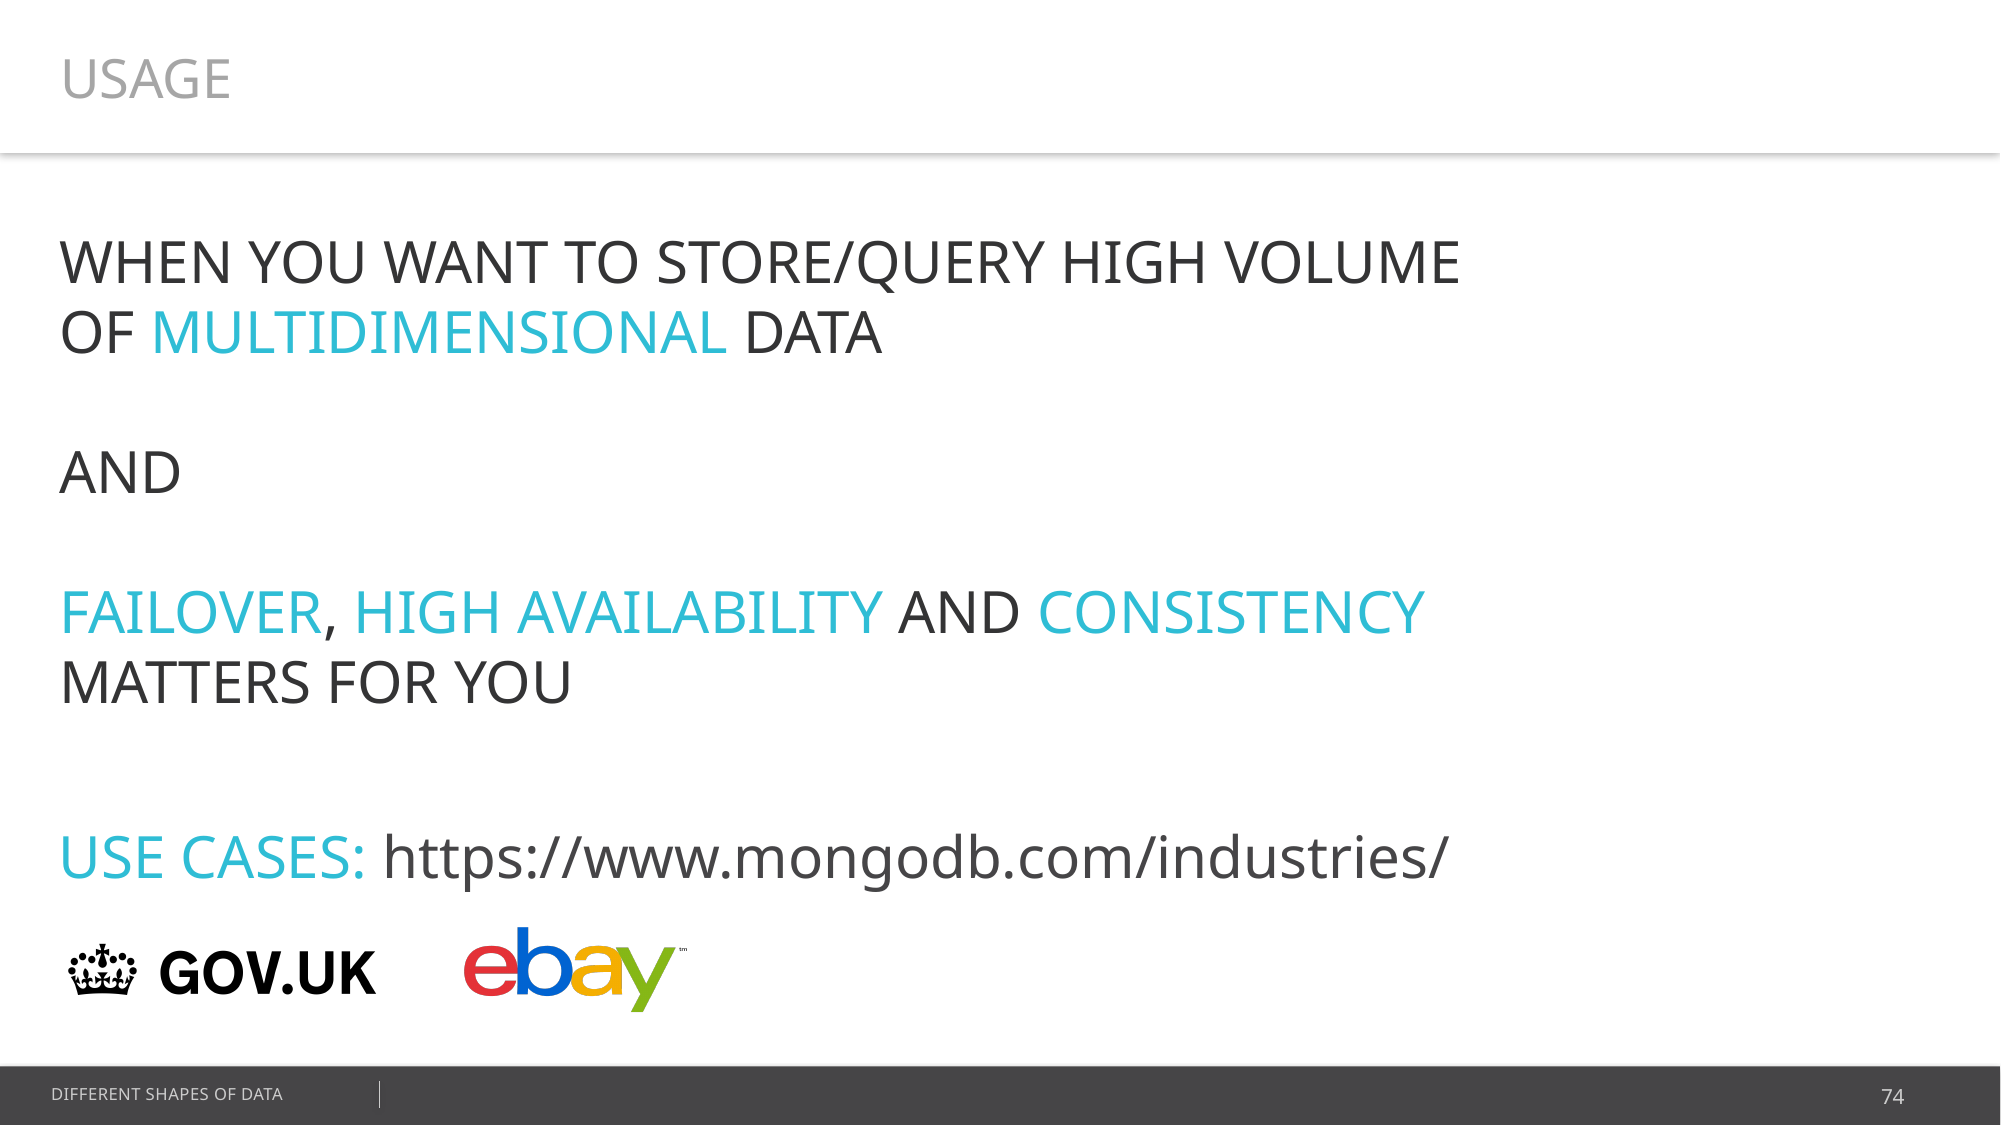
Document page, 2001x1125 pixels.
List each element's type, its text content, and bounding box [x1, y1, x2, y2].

text_box USE CASES: https://www.mongodb.com/industries/ [44, 812, 1725, 968]
picture [453, 915, 699, 1023]
text_box WHEN YOU WANT TO STORE/QUERY HIGH VOLUME OF MULTIDIMENSIONAL DATA AND FAILOVER, HIGH AVAILABILITY AND CONSISTENCY MATTERS FOR YOU [44, 217, 1508, 723]
list USAGE [0, 0, 2000, 153]
picture [67, 942, 378, 996]
